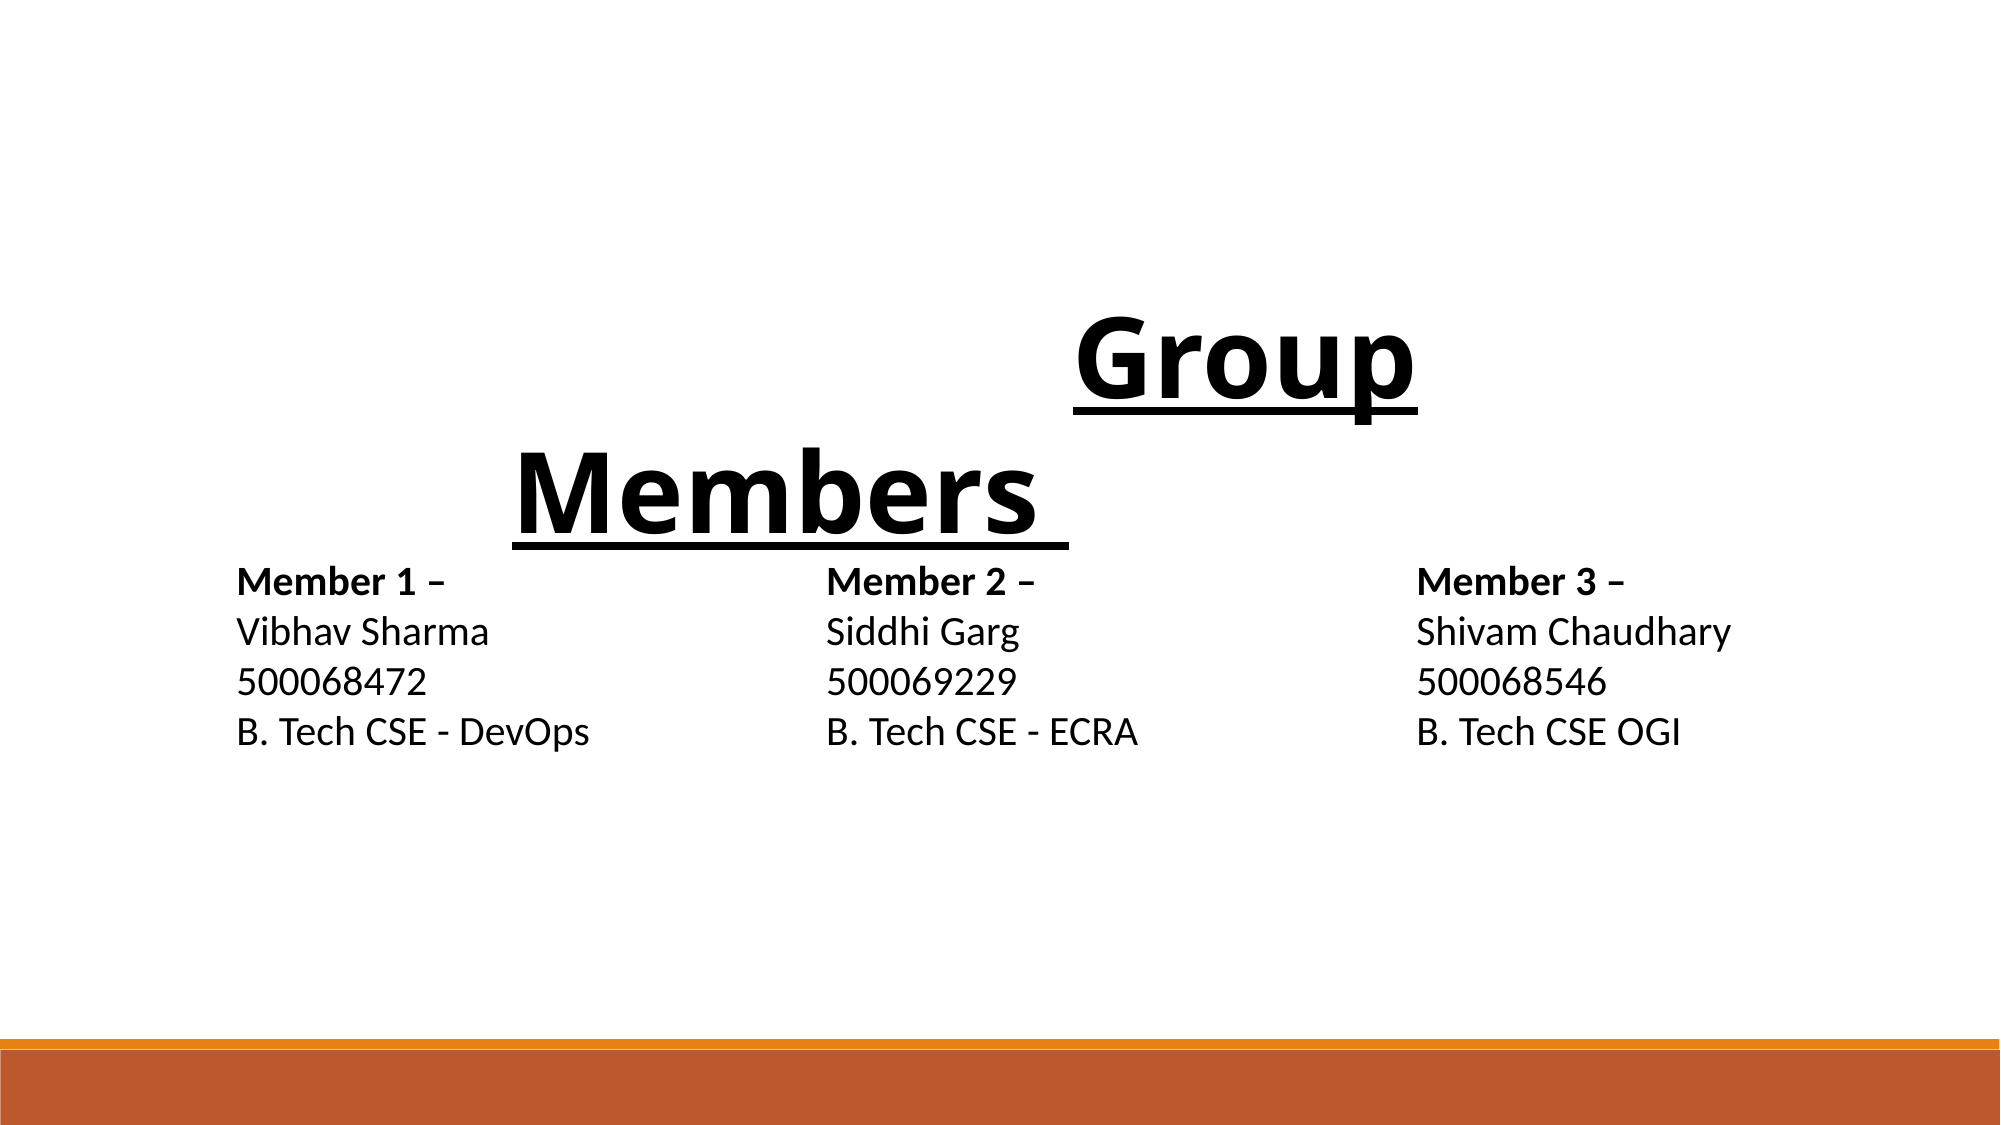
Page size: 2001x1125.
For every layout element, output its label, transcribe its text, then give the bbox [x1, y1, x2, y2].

text_box Member 3 – Shivam Chaudhary 500068546 B. Tech CSE OGI [1401, 546, 1760, 762]
text_box Member 1 – Vibhav Sharma 500068472 B. Tech CSE - DevOps [221, 546, 613, 807]
text_box Member 2 – Siddhi Garg 500069229 B. Tech CSE - ECRA [811, 546, 1203, 762]
text_box Group Members [497, 278, 1433, 564]
